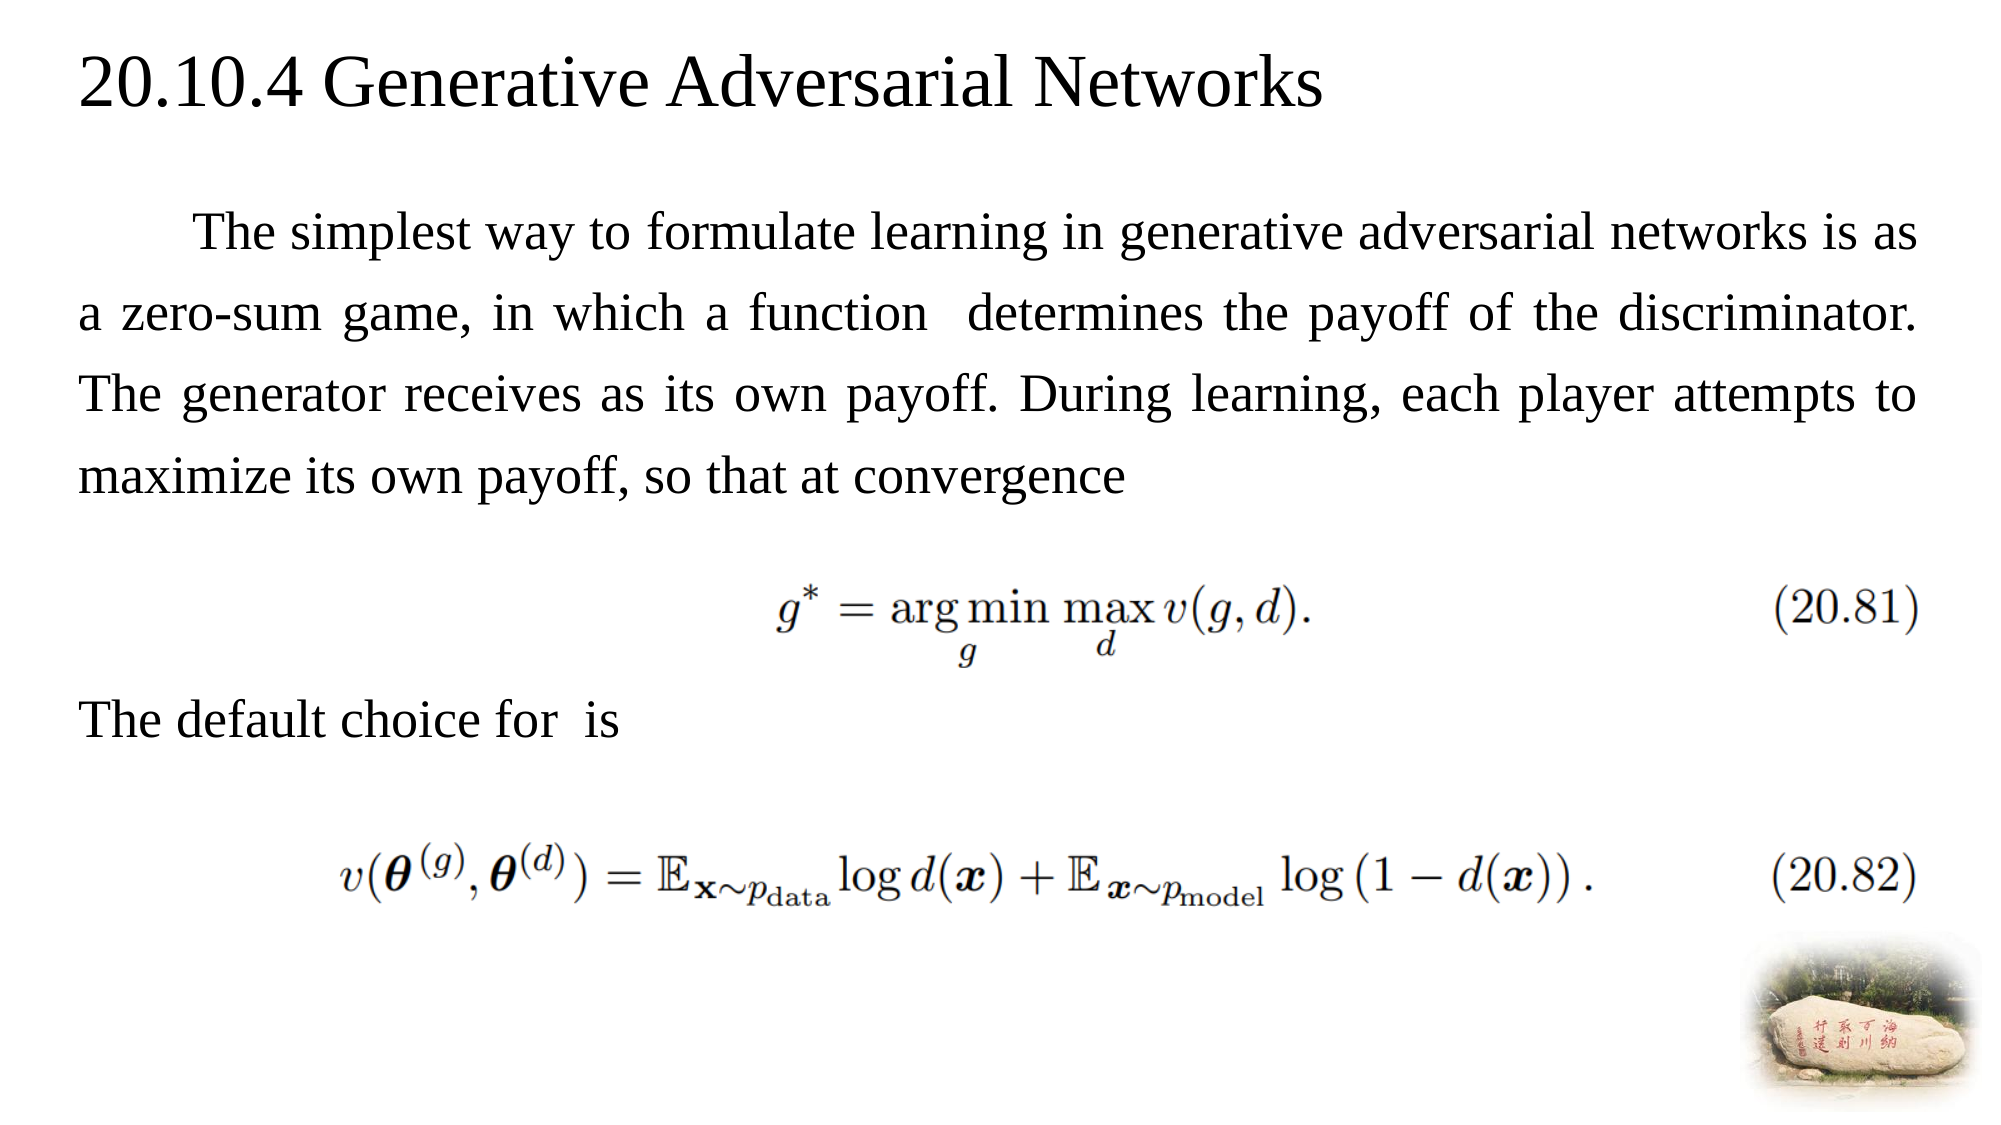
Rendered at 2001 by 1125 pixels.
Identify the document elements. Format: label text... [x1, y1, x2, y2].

title 20.10.4 Generative Adversarial Networks [63, 21, 1936, 142]
picture [334, 817, 1985, 1112]
picture [754, 562, 1923, 673]
